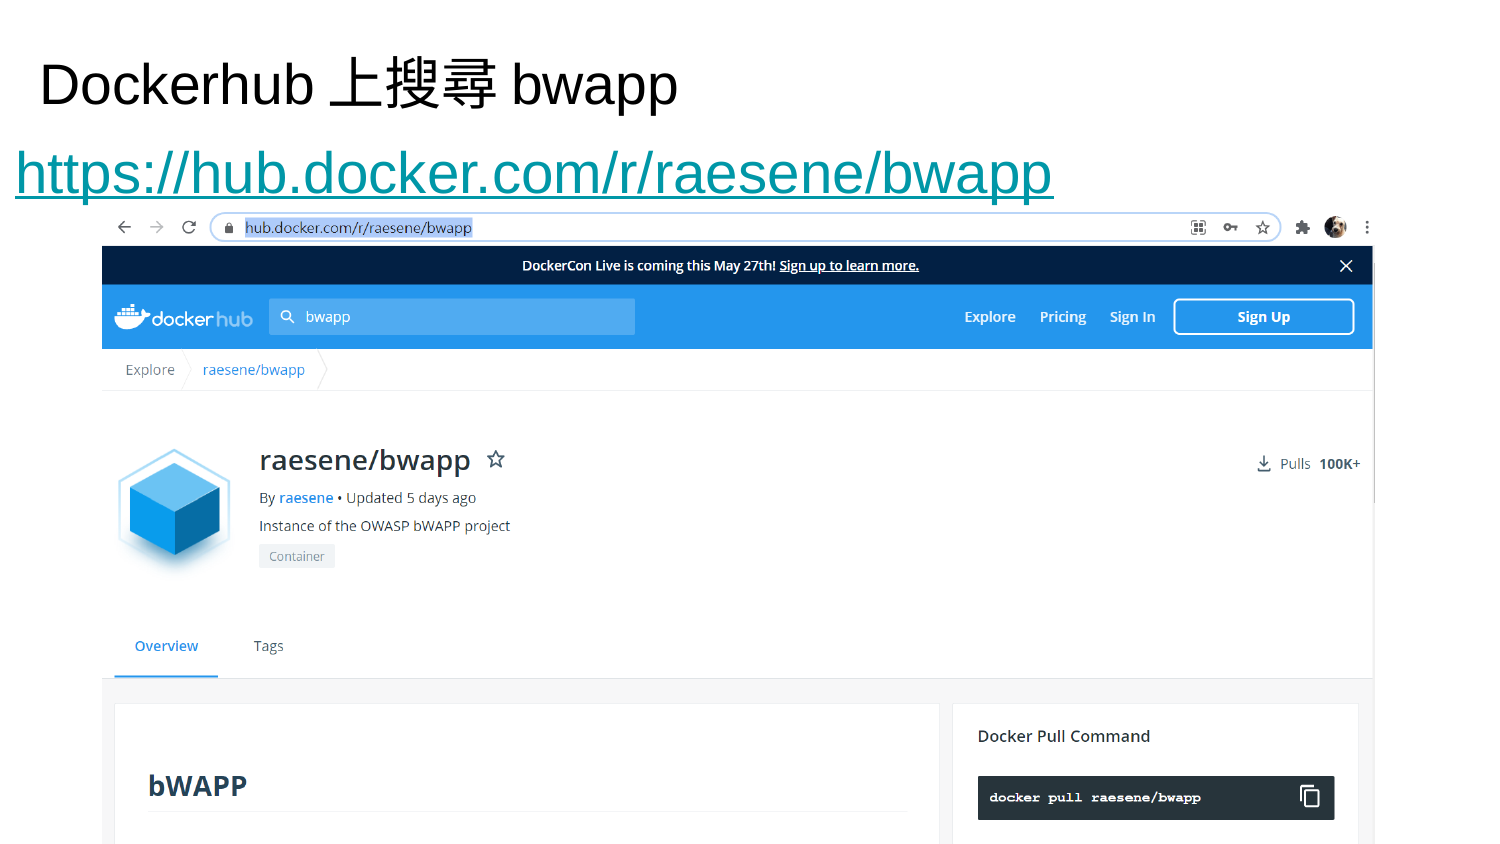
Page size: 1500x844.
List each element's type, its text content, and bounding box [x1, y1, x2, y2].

list https://hub.docker.com/r/raesene/bwapp [0, 115, 1398, 677]
title Dockerhub上搜尋bwapp [24, 37, 1422, 132]
picture [102, 211, 1375, 844]
